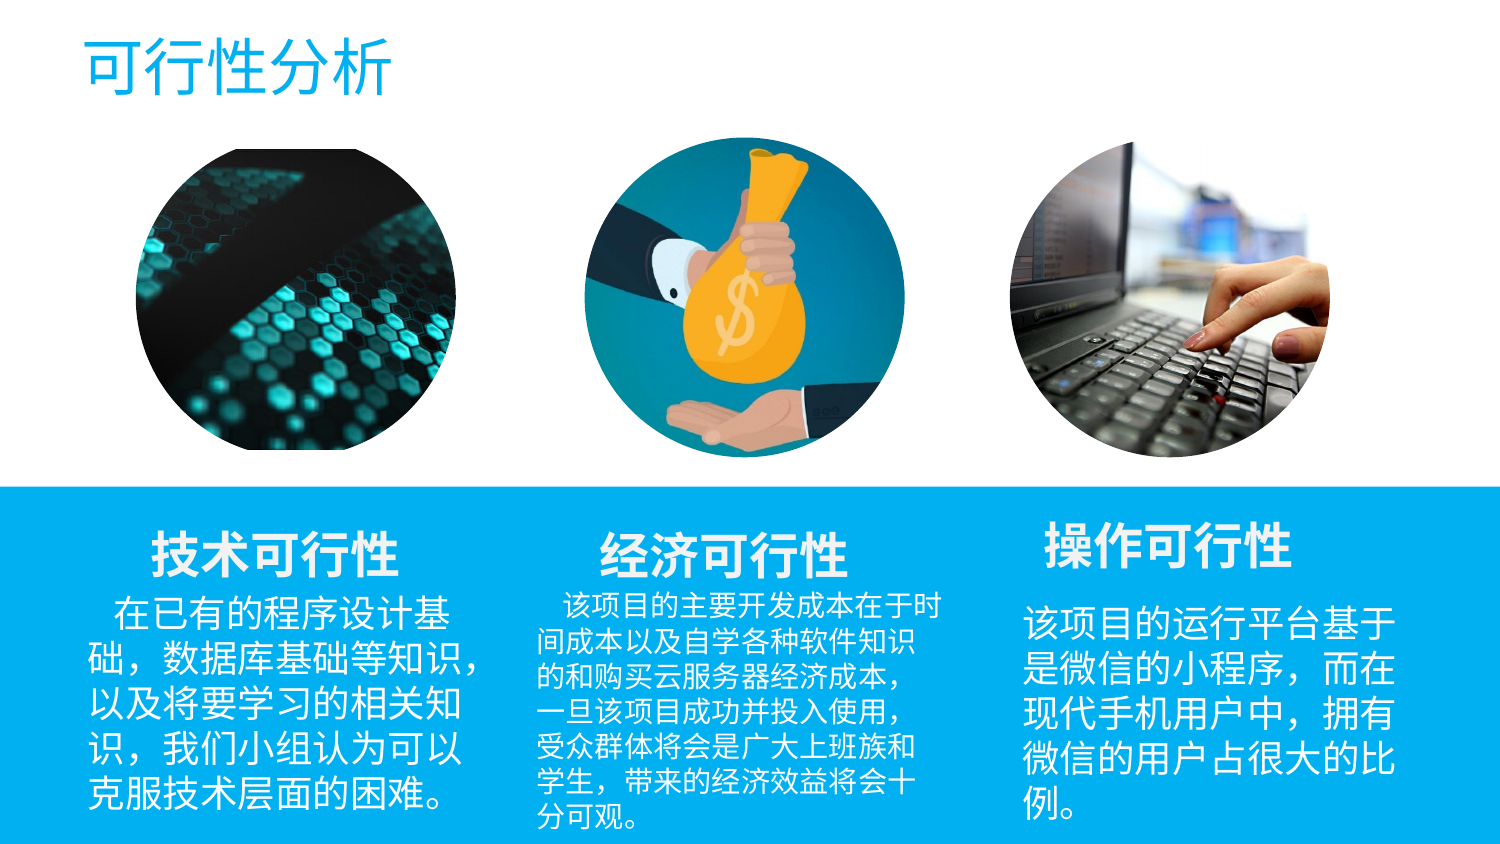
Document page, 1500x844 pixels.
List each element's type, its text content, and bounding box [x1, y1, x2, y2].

picture [761, 137, 905, 280]
picture [665, 215, 672, 225]
text_box 可行性分析 [66, 20, 409, 110]
text_box 经济可行性 [584, 517, 880, 571]
picture [1009, 137, 1331, 458]
picture [584, 137, 905, 458]
text_box [0, 485, 1500, 844]
text_box 在已有的程序设计基础，数据库基础等知识，以及将要学习的相关知识，我们小组认为可以克服技术层面的困难。 [72, 582, 482, 823]
text_box 操作可行性 [1028, 507, 1311, 582]
text_box 该项目的主要开发成本在于时间成本以及自学各种软件知识的和购买云服务器经济成本，一旦该项目成功并投入使用，受众群体将会是广大上班族和学生，带来的经济效益将会十分可观。 [521, 571, 959, 841]
picture [135, 137, 456, 458]
text_box 该项目的运行平台基于是微信的小程序，而在现代手机用户中，拥有微信的用户占很大的比例。 [1007, 592, 1417, 833]
text_box 技术可行性 [135, 516, 420, 582]
